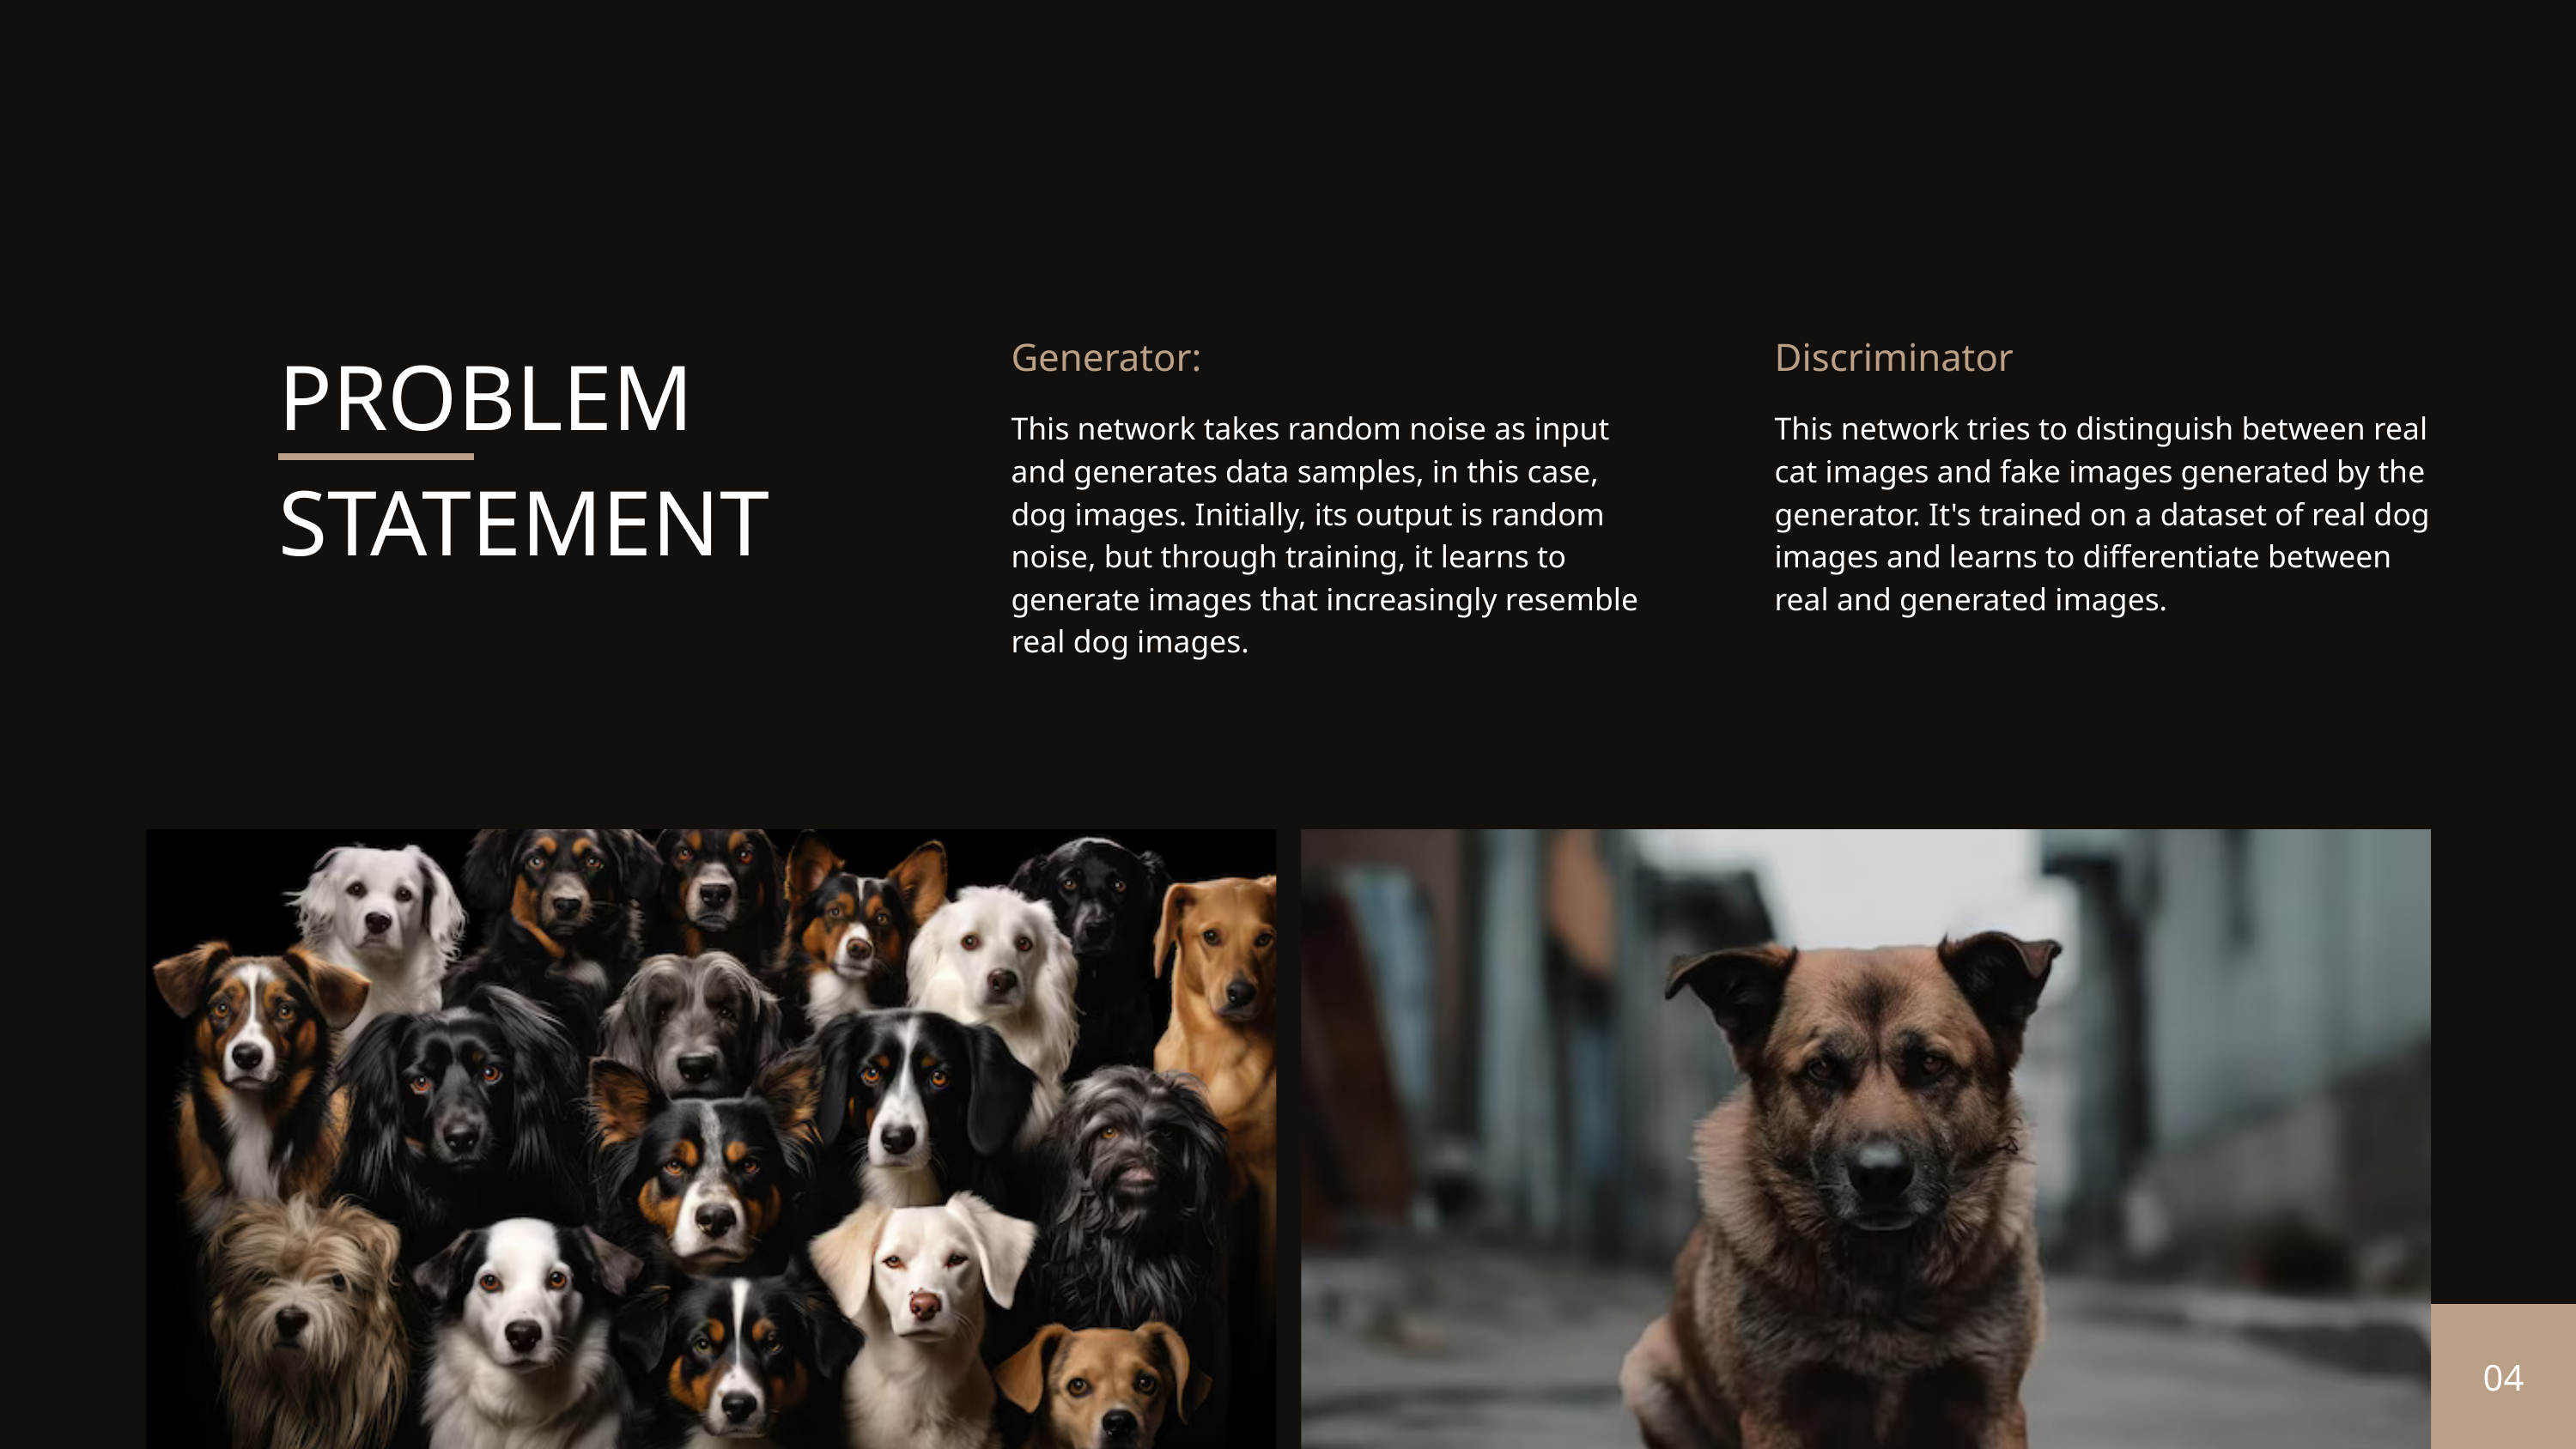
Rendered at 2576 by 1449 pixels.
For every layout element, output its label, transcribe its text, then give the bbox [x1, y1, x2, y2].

text_box This network tries to distinguish between real cat images and fake images generated by the generator. It's trained on a dataset of real dog images and learns to differentiate between real and generated images. [1774, 403, 2432, 659]
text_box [146, 829, 1277, 1449]
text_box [1301, 829, 2432, 1449]
text_box Discriminator [1774, 325, 2121, 379]
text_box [277, 453, 475, 461]
text_box PROBLEM STATEMENT [278, 323, 828, 573]
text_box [2434, 1303, 2576, 1449]
text_box This network takes random noise as input and generates data samples, in this case, dog images. Initially, its output is random noise, but through training, it learns to generate images that increasingly resemble real dog images. [1011, 403, 1651, 702]
text_box Generator: [1011, 325, 1357, 379]
